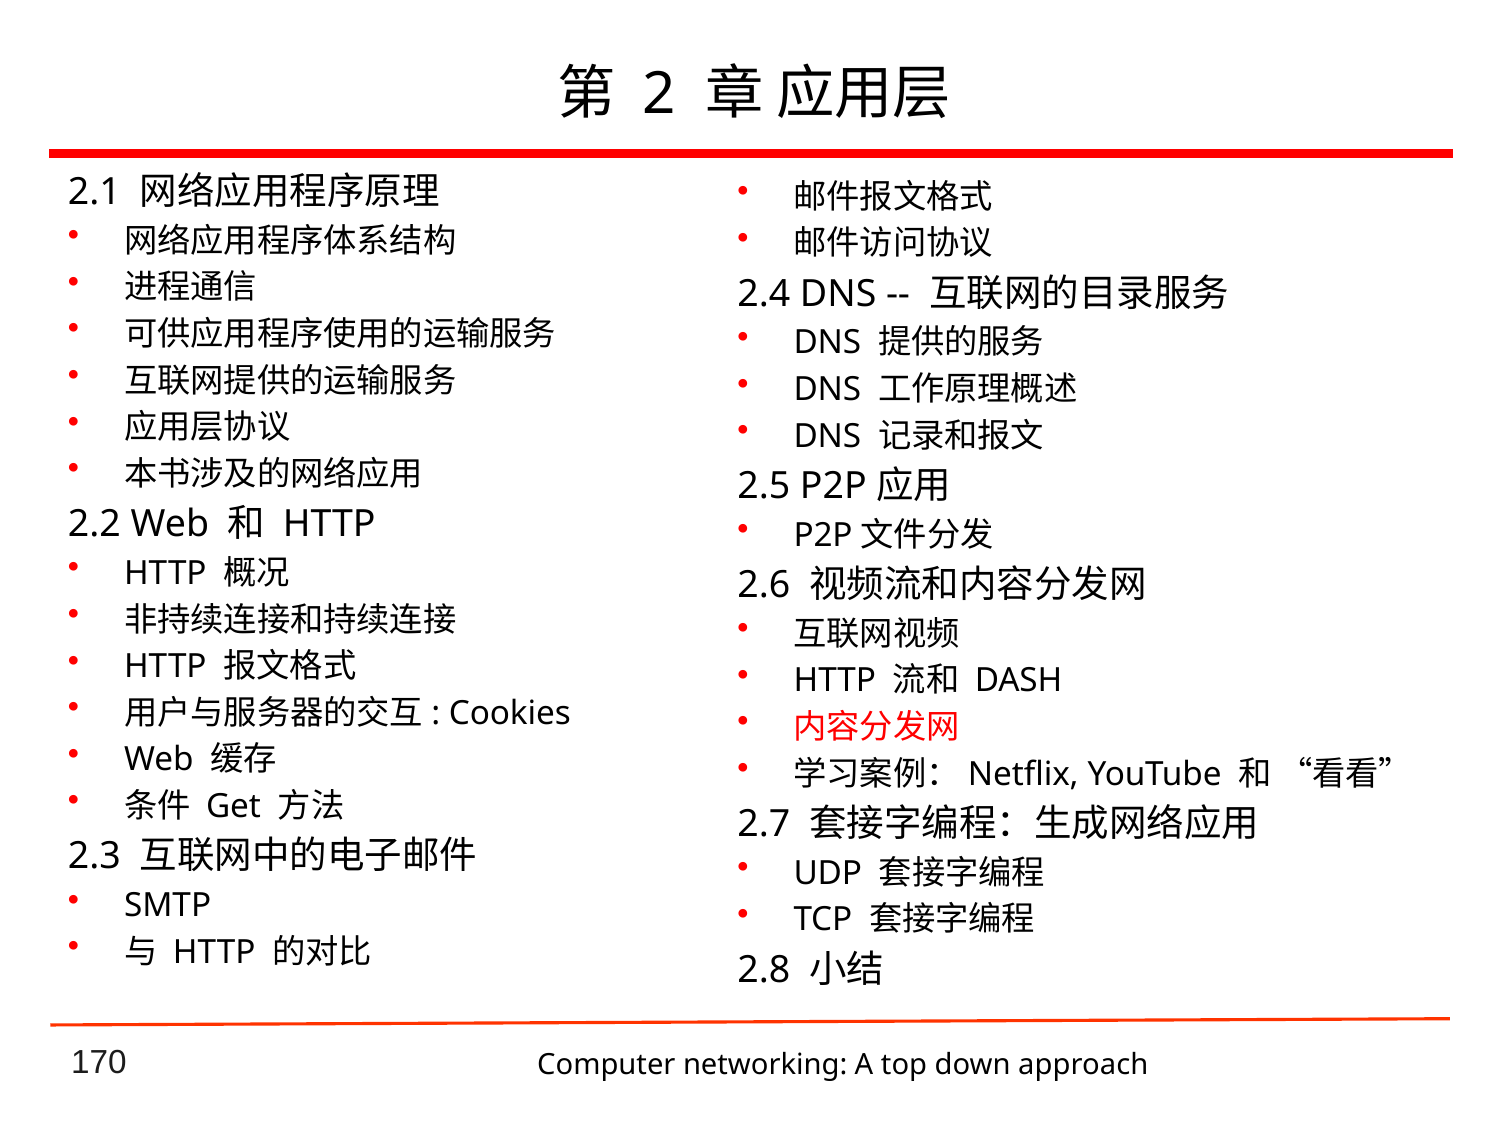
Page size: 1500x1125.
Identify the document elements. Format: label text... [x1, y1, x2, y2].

title 第 2 章 应用层 [52, 37, 1457, 143]
list 邮件报文格式 邮件访问协议 2.4 DNS -- 互联网的目录服务 DNS 提供的服务 DNS 工作原理概述 DNS 记录和报文 2.5 P2P应用 P2P文件分发 2.6 视频流和内容分发网 互联网视频 HTTP 流和 DASH 内容分发网 学习案例：Netflix, YouTube 和 “看看” 2.7 套接字编程：生成网络应用 UDP 套接字编程 TCP 套接字编程 2.8 小结 [722, 167, 1450, 1013]
list 2.1 网络应用程序原理 网络应用程序体系结构 进程通信 可供应用程序使用的运输服务 互联网提供的运输服务 应用层协议 本书涉及的网络应用 2.2 Web 和 HTTP HTTP 概况 非持续连接和持续连接 HTTP 报文格式 用户与服务器的交互: Cookies Web 缓存 条件 Get 方法 2.3 互联网中的电子邮件 SMTP 与 HTTP 的对比 [52, 159, 738, 1013]
footer Computer networking: A top down approach [505, 1037, 1181, 1089]
